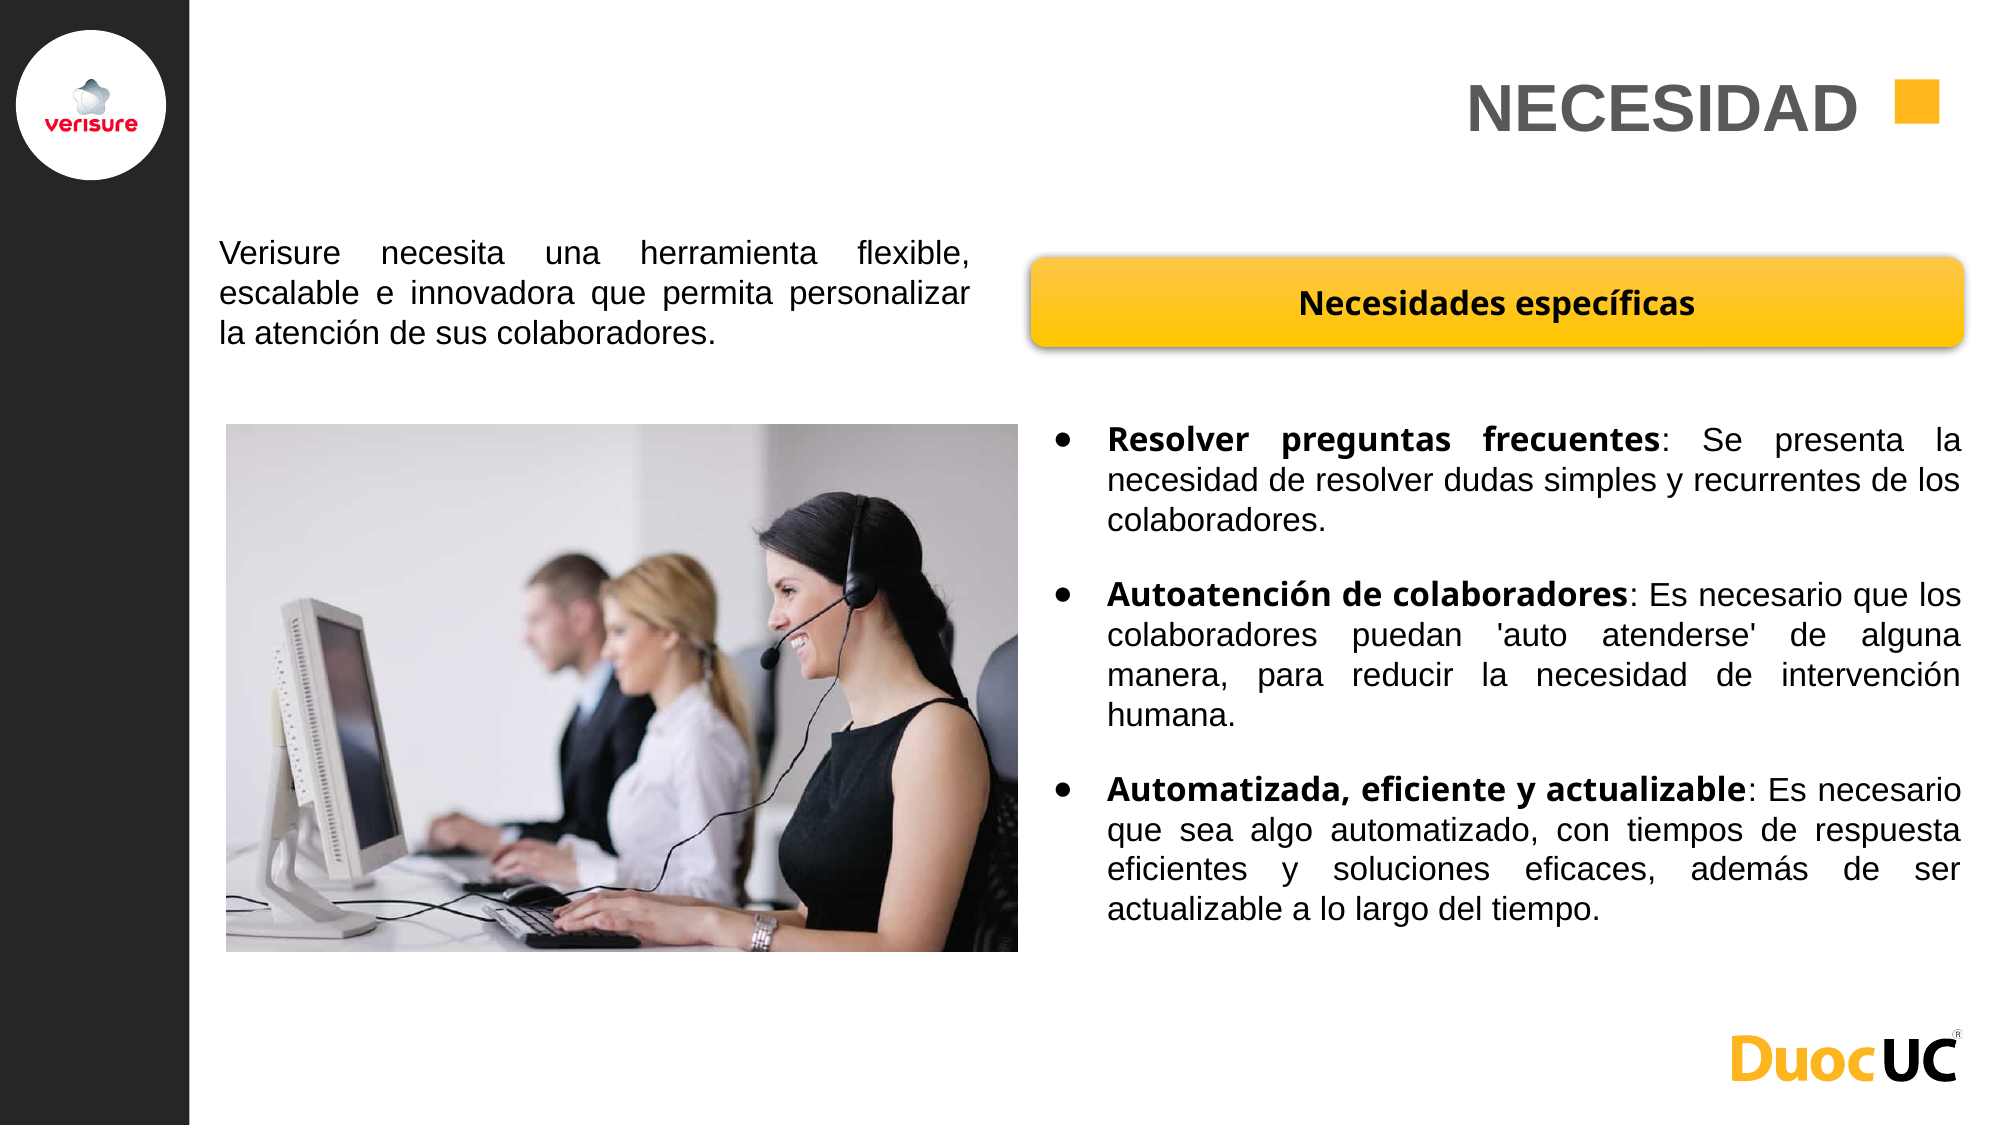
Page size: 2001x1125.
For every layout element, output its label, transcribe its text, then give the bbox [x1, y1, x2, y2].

picture [226, 423, 1018, 952]
text_box Necesidades específicas [1030, 257, 1964, 347]
picture [15, 29, 167, 181]
list NECESIDAD [1068, 66, 1875, 144]
text_box Resolver preguntas frecuentes: Se presenta la necesidad de resolver dudas simples y recurrentes de los colaboradores. Autoatención de colaboradores: Es necesario que los colaboradores puedan 'auto atenderse' de alguna manera, para reducir la necesidad de intervención humana. Automatizada, eficiente y actualizable: Es necesario que sea algo automatizado, con tiempos de respuesta eficientes y soluciones eficaces, además de ser actualizable a lo largo del tiempo. [1017, 410, 1978, 939]
text_box Verisure necesita una herramienta flexible, escalable e innovadora que permita personalizar la atención de sus colaboradores. [204, 223, 987, 381]
picture [1952, 1029, 1963, 1039]
